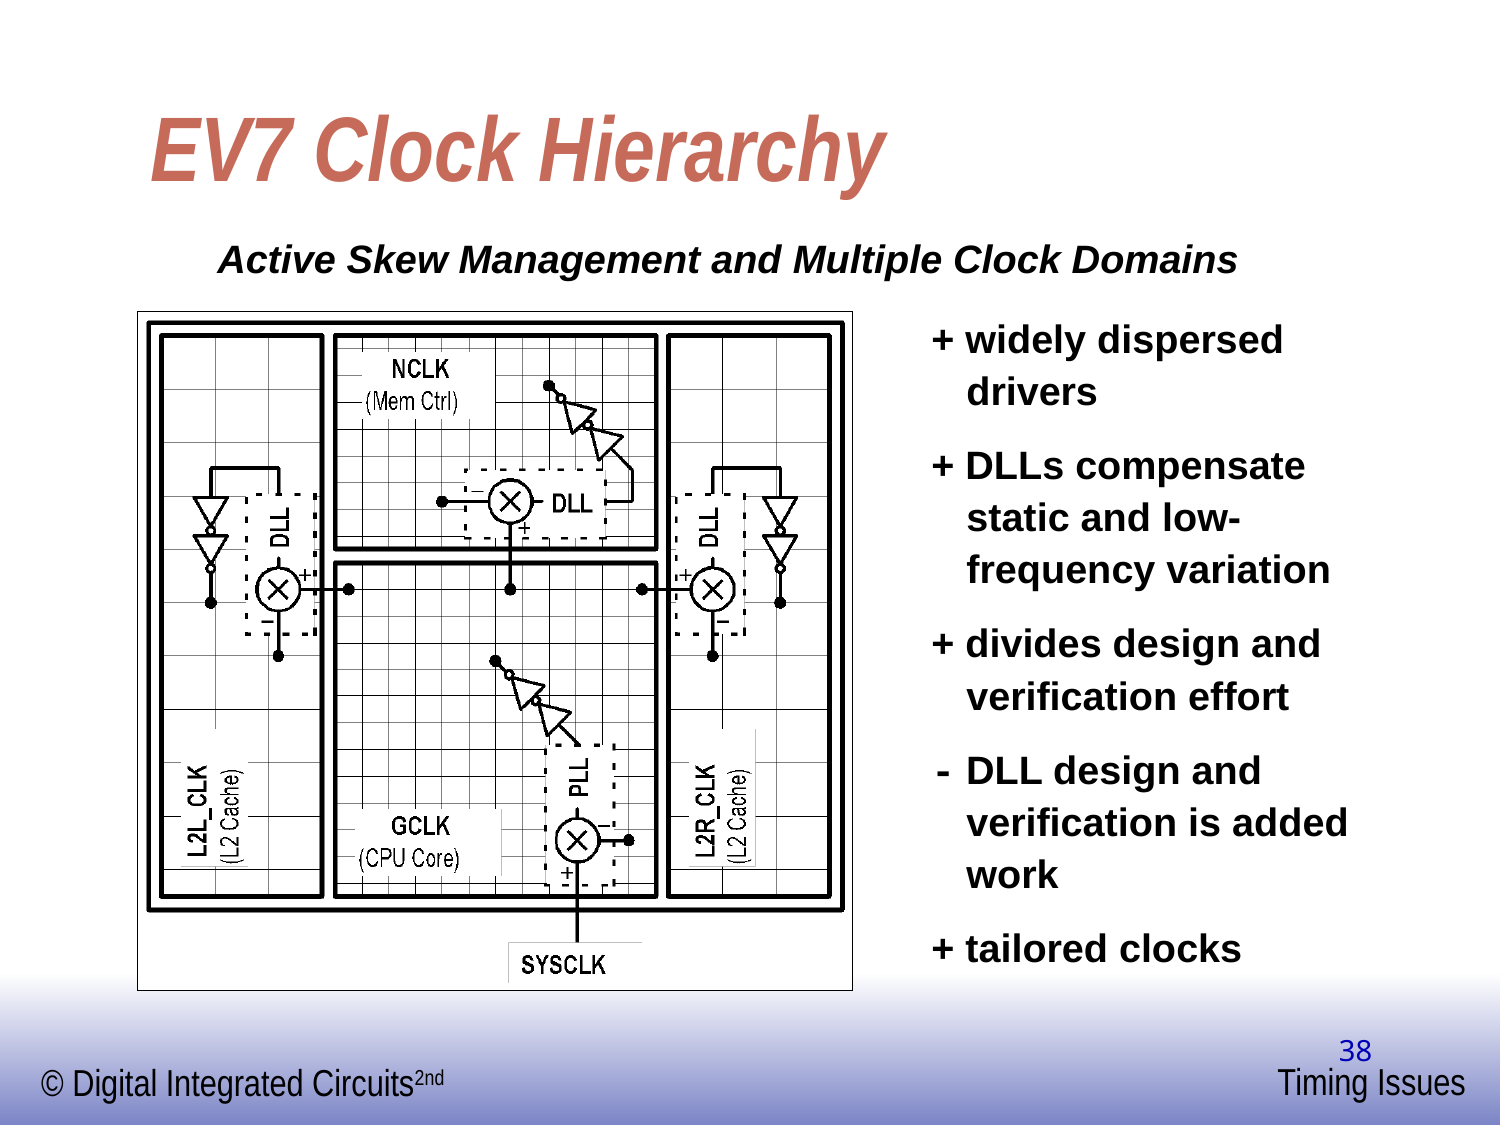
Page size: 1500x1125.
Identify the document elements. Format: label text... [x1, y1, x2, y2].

text_box Active Skew Management and Multiple Clock Domains [203, 222, 1388, 289]
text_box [137, 311, 853, 991]
title EV7 Clock Hierarchy [136, 82, 1500, 158]
text_box + widely dispersed drivers + DLLs compensate static and low-frequency variation + divides design and verification effort - DLL design and verification is added work + tailored clocks [917, 302, 1388, 978]
slide_number ‹#› [1074, 1025, 1388, 1100]
